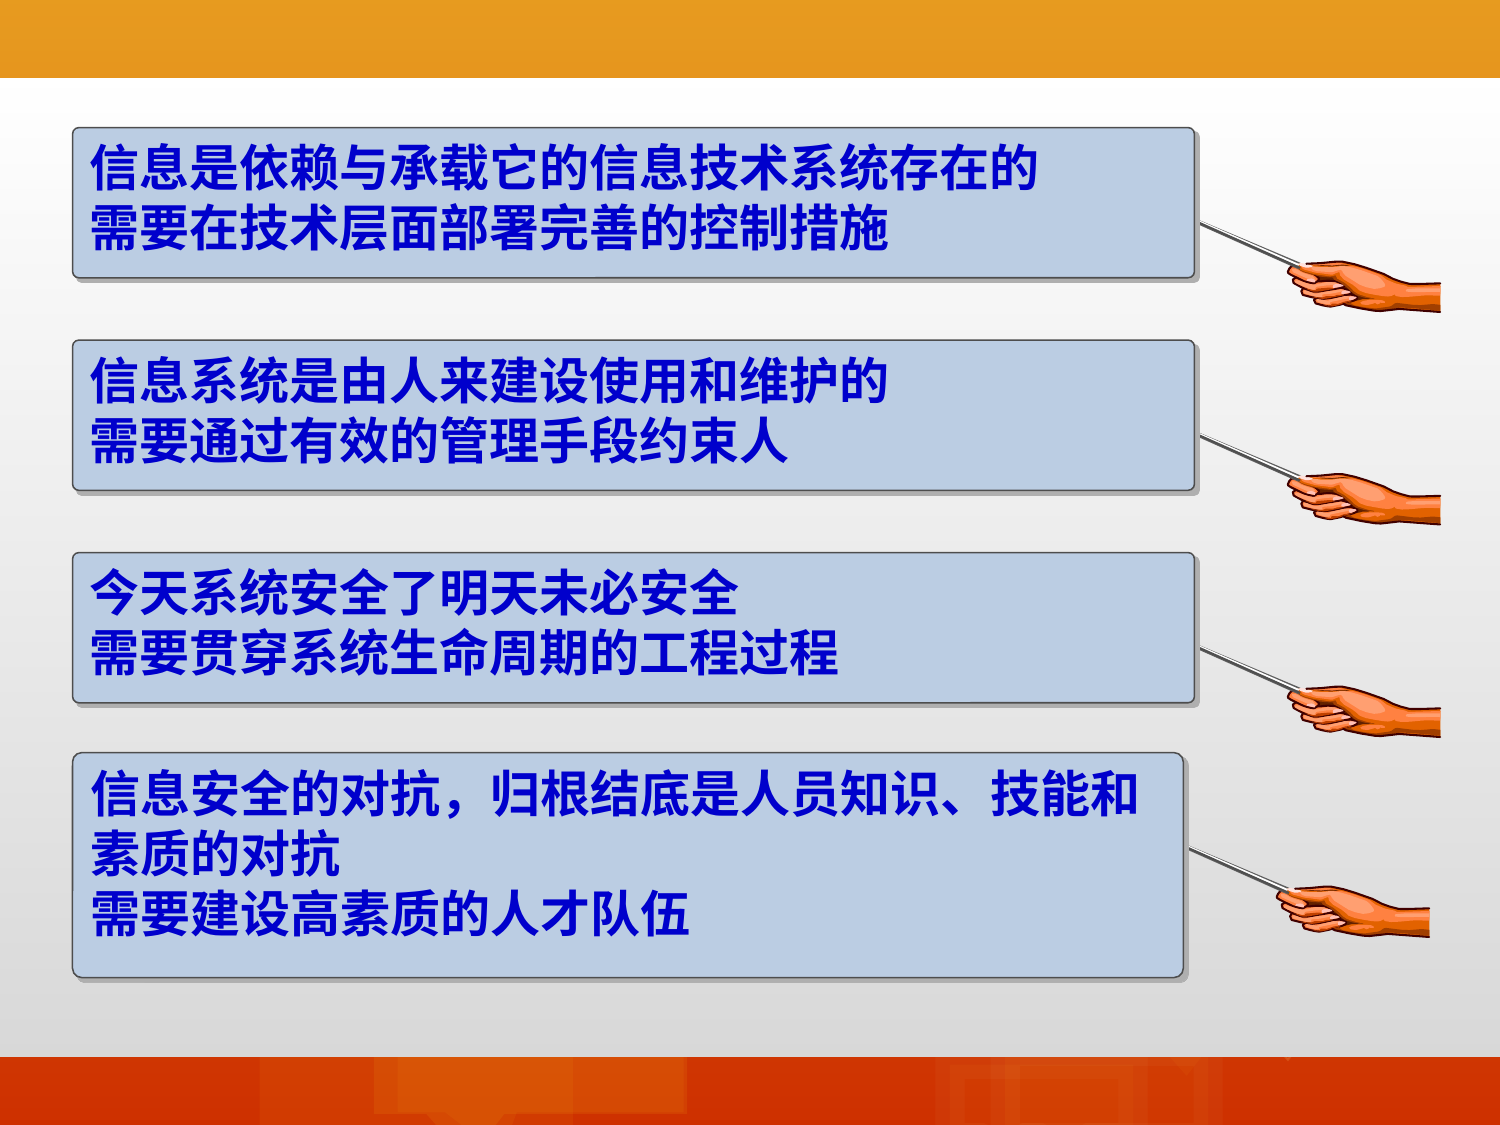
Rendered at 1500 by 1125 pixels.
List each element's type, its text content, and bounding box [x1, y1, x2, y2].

text_box 今天系统安全了明天未必安全 需要贯穿系统生命周期的工程过程 [72, 552, 1195, 703]
text_box 信息安全的对抗，归根结底是人员知识、技能和素质的对抗 需要建设高素质的人才队伍 [72, 752, 1184, 978]
text_box [0, 78, 1500, 1057]
text_box 信息系统是由人来建设使用和维护的 需要通过有效的管理手段约束人 [72, 340, 1195, 491]
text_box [1172, 840, 1430, 938]
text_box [1183, 215, 1441, 313]
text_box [1183, 640, 1441, 738]
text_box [1183, 427, 1441, 525]
text_box 信息是依赖与承载它的信息技术系统存在的 需要在技术层面部署完善的控制措施 [72, 127, 1195, 278]
